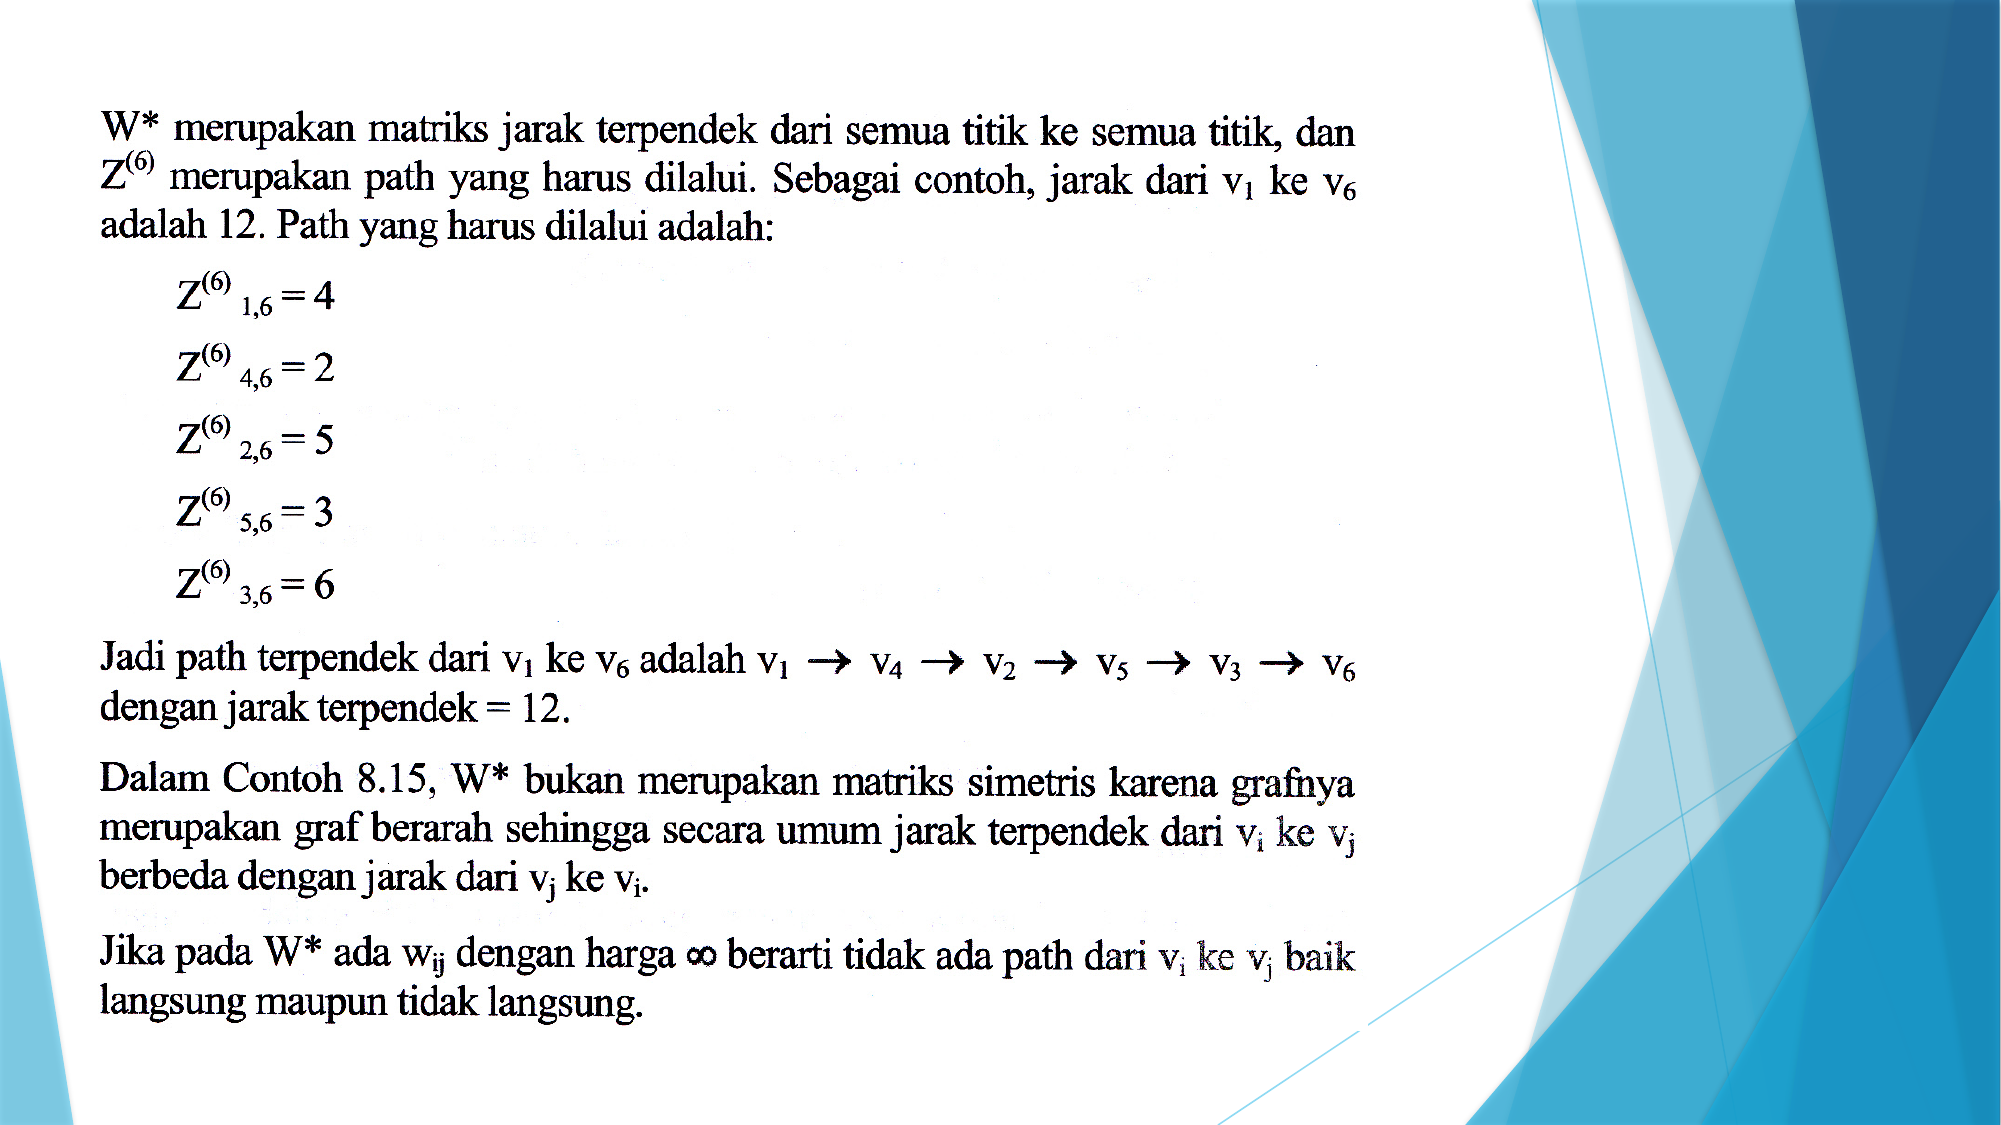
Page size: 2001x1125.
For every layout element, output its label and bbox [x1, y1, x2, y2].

picture [89, 98, 1368, 1032]
